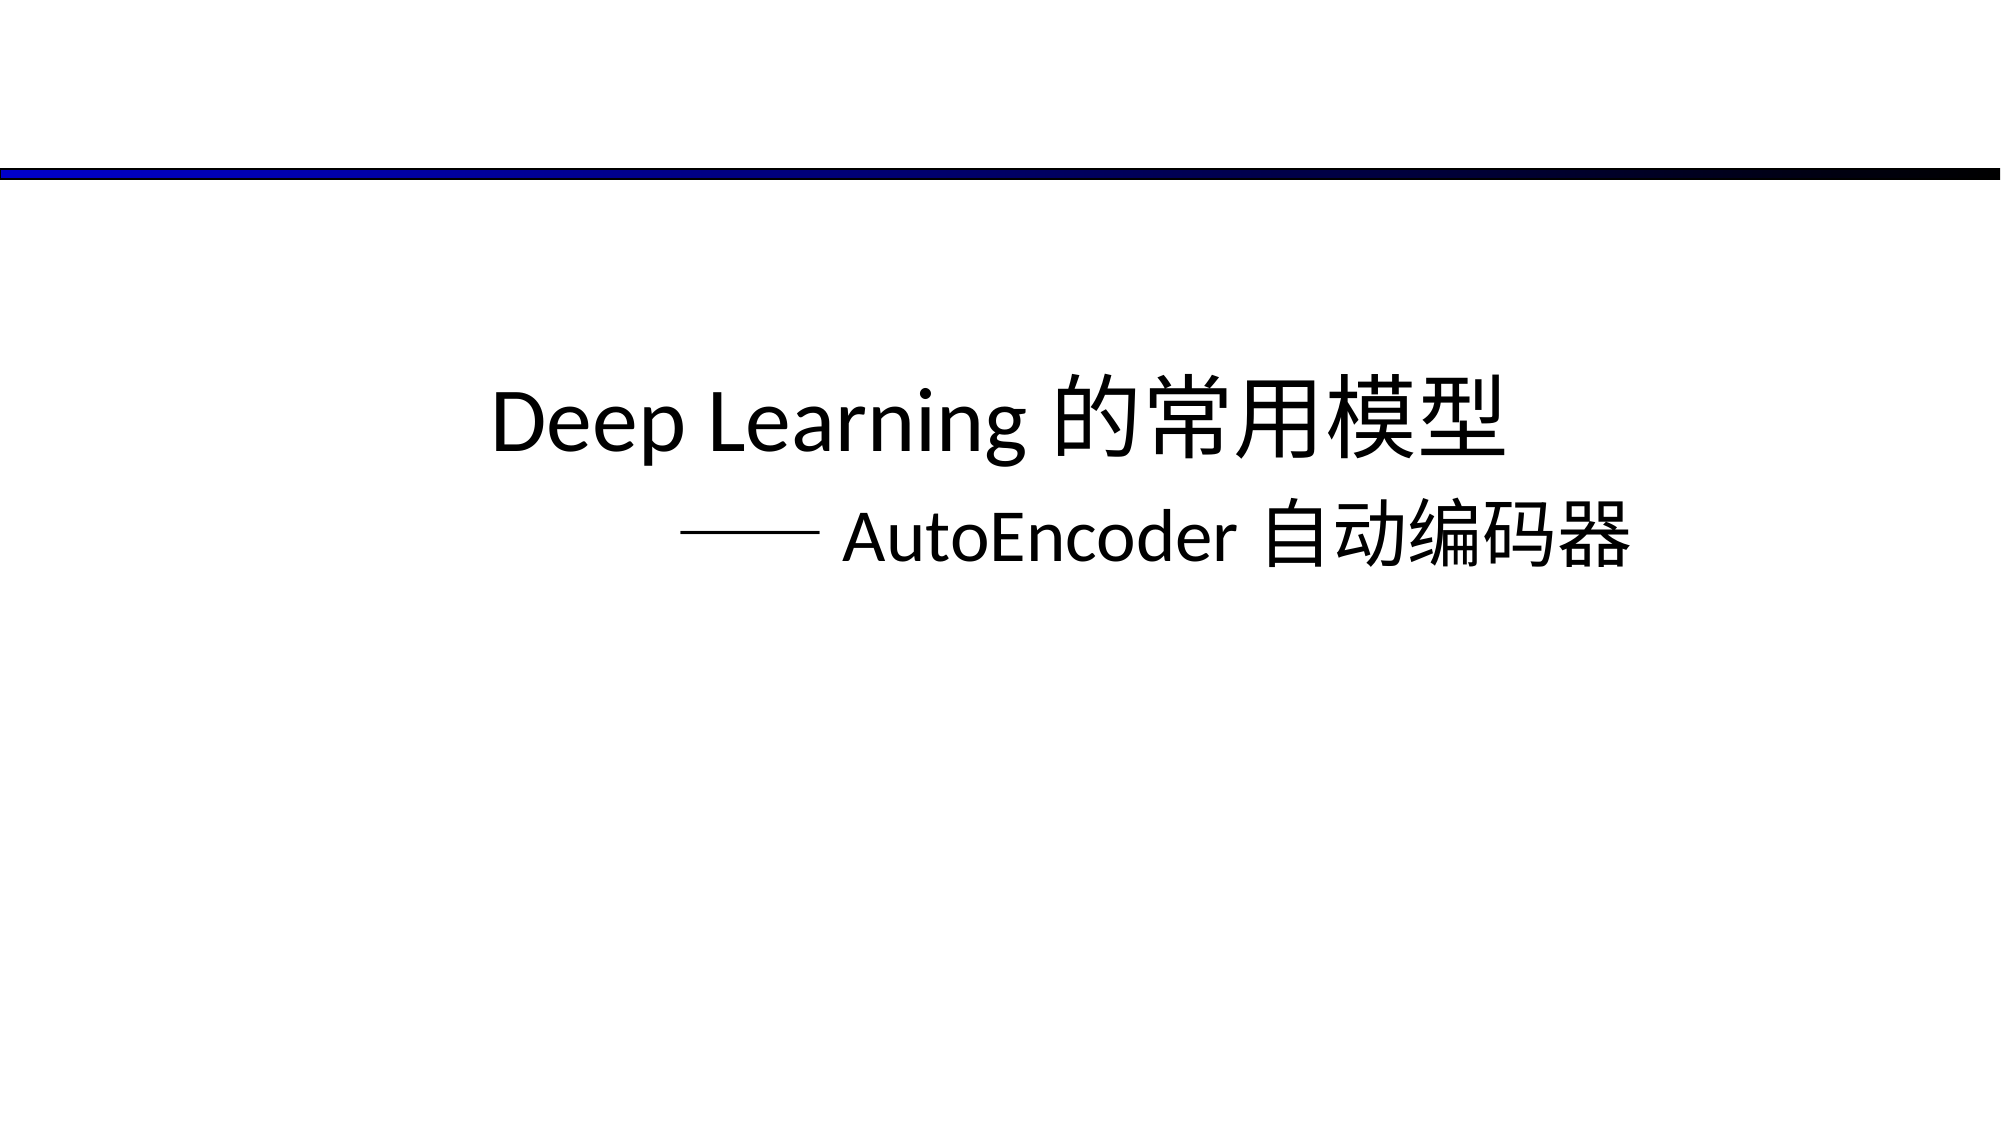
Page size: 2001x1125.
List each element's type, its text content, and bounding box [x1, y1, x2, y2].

title Deep Learning的常用模型 ——AutoEncoder自动编码器 [149, 349, 1851, 591]
